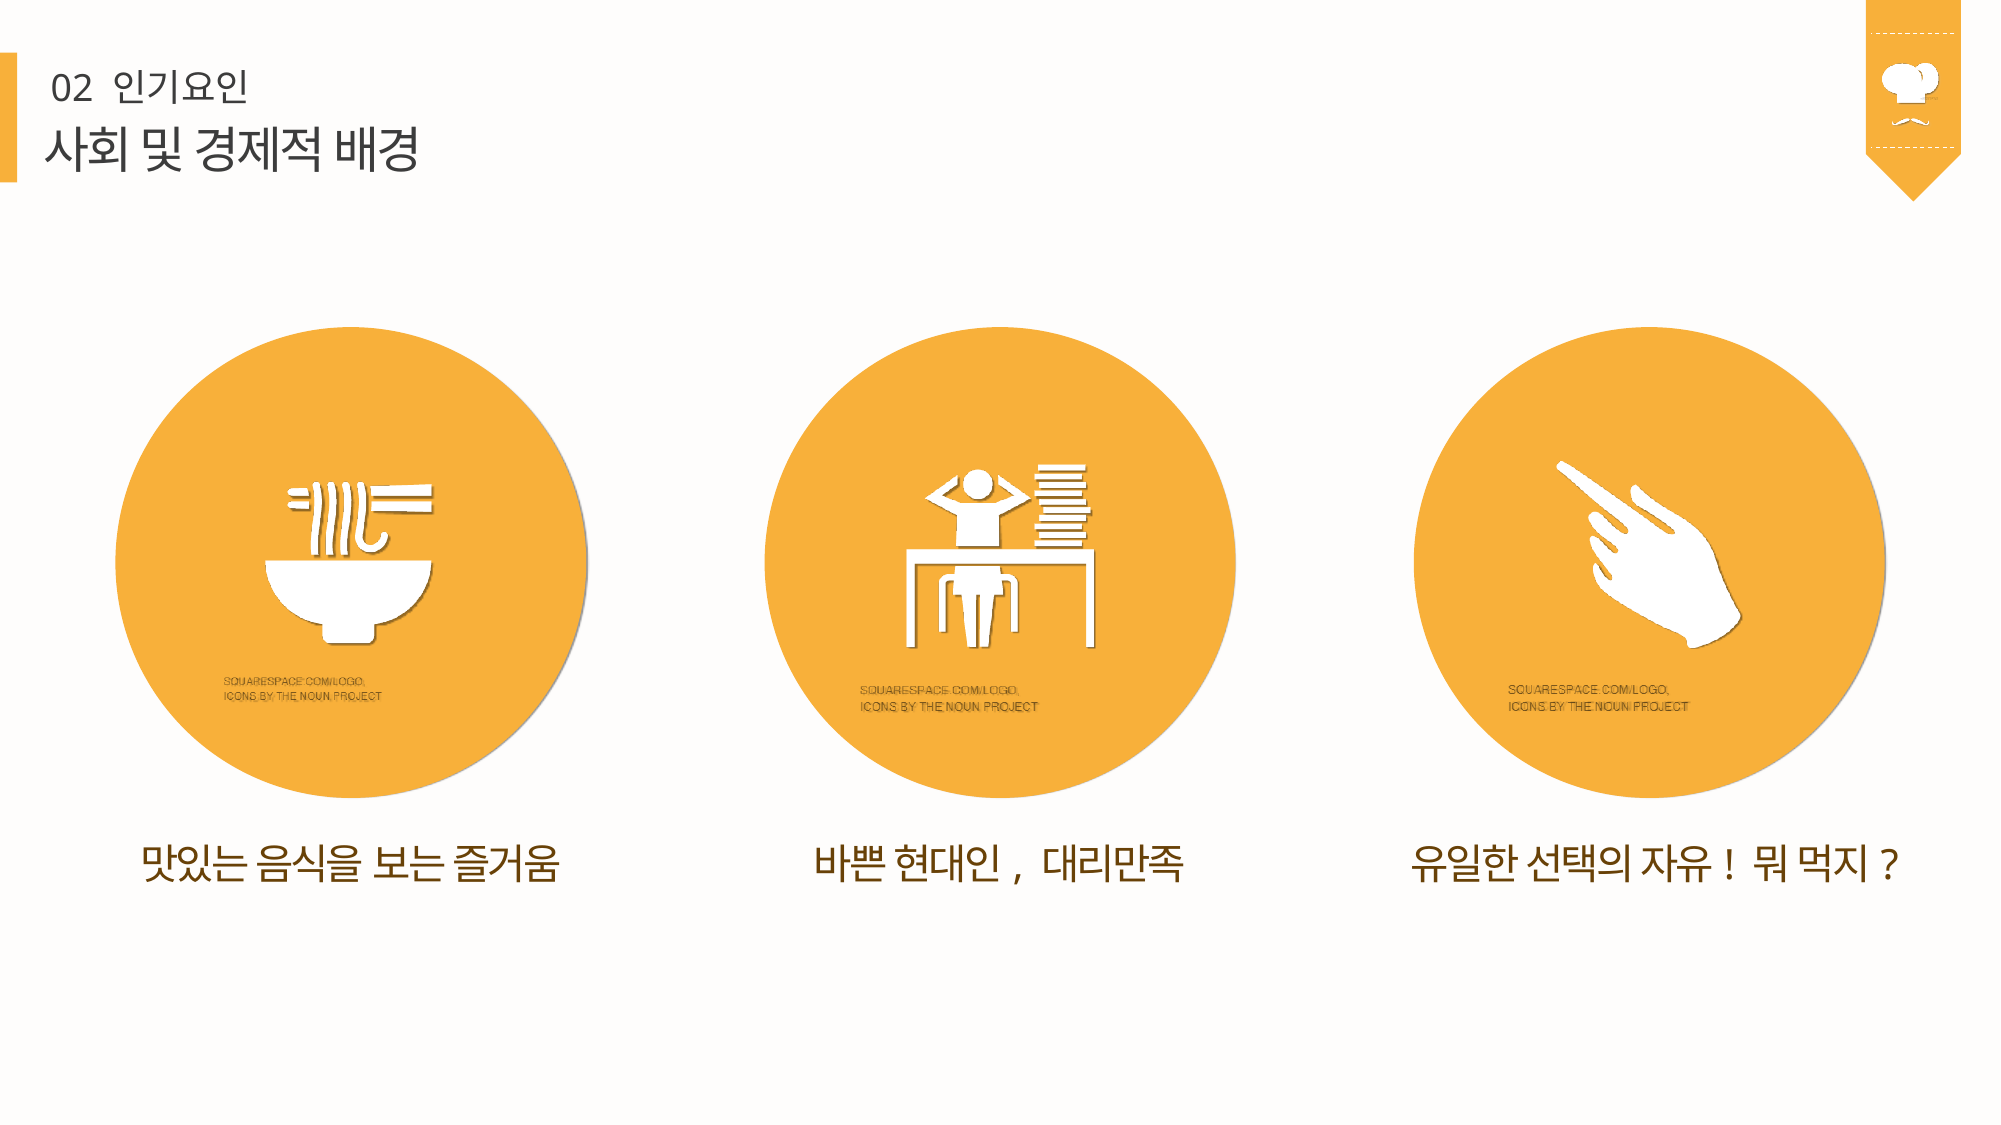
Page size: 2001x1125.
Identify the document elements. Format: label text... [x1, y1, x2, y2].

text_box 02 인기요인 [35, 56, 266, 110]
text_box [763, 326, 1237, 799]
picture [848, 406, 1152, 719]
text_box 사회 및 경제적 배경 [28, 110, 437, 186]
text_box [1874, 50, 1943, 131]
text_box 맛있는 음식을 보는 즐거움 [125, 830, 577, 895]
text_box [0, 52, 18, 183]
text_box [1412, 326, 1886, 799]
picture [1496, 400, 1802, 719]
text_box 유일한 선택의 자유! 뭐 먹지? [1395, 830, 1914, 895]
text_box [114, 326, 588, 799]
text_box 바쁜 현대인, 대리만족 [799, 830, 1201, 895]
text_box [1864, 0, 1962, 203]
picture [213, 429, 483, 707]
